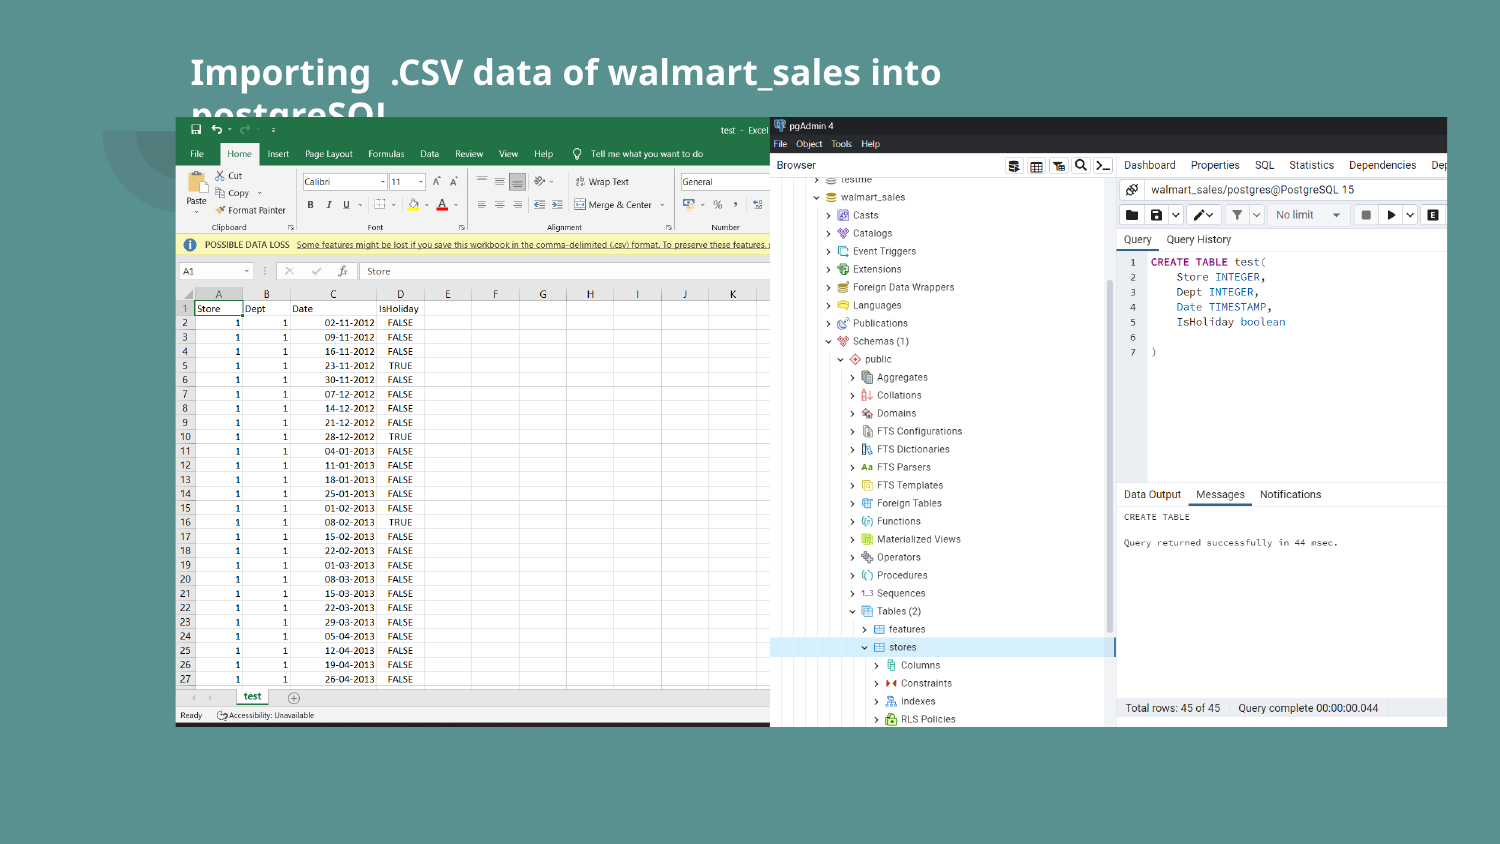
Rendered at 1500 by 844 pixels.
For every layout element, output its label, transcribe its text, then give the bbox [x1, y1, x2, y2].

picture [175, 117, 1448, 727]
text_box Importing .CSV data of walmart_sales into postgreSQL [175, 35, 1086, 117]
